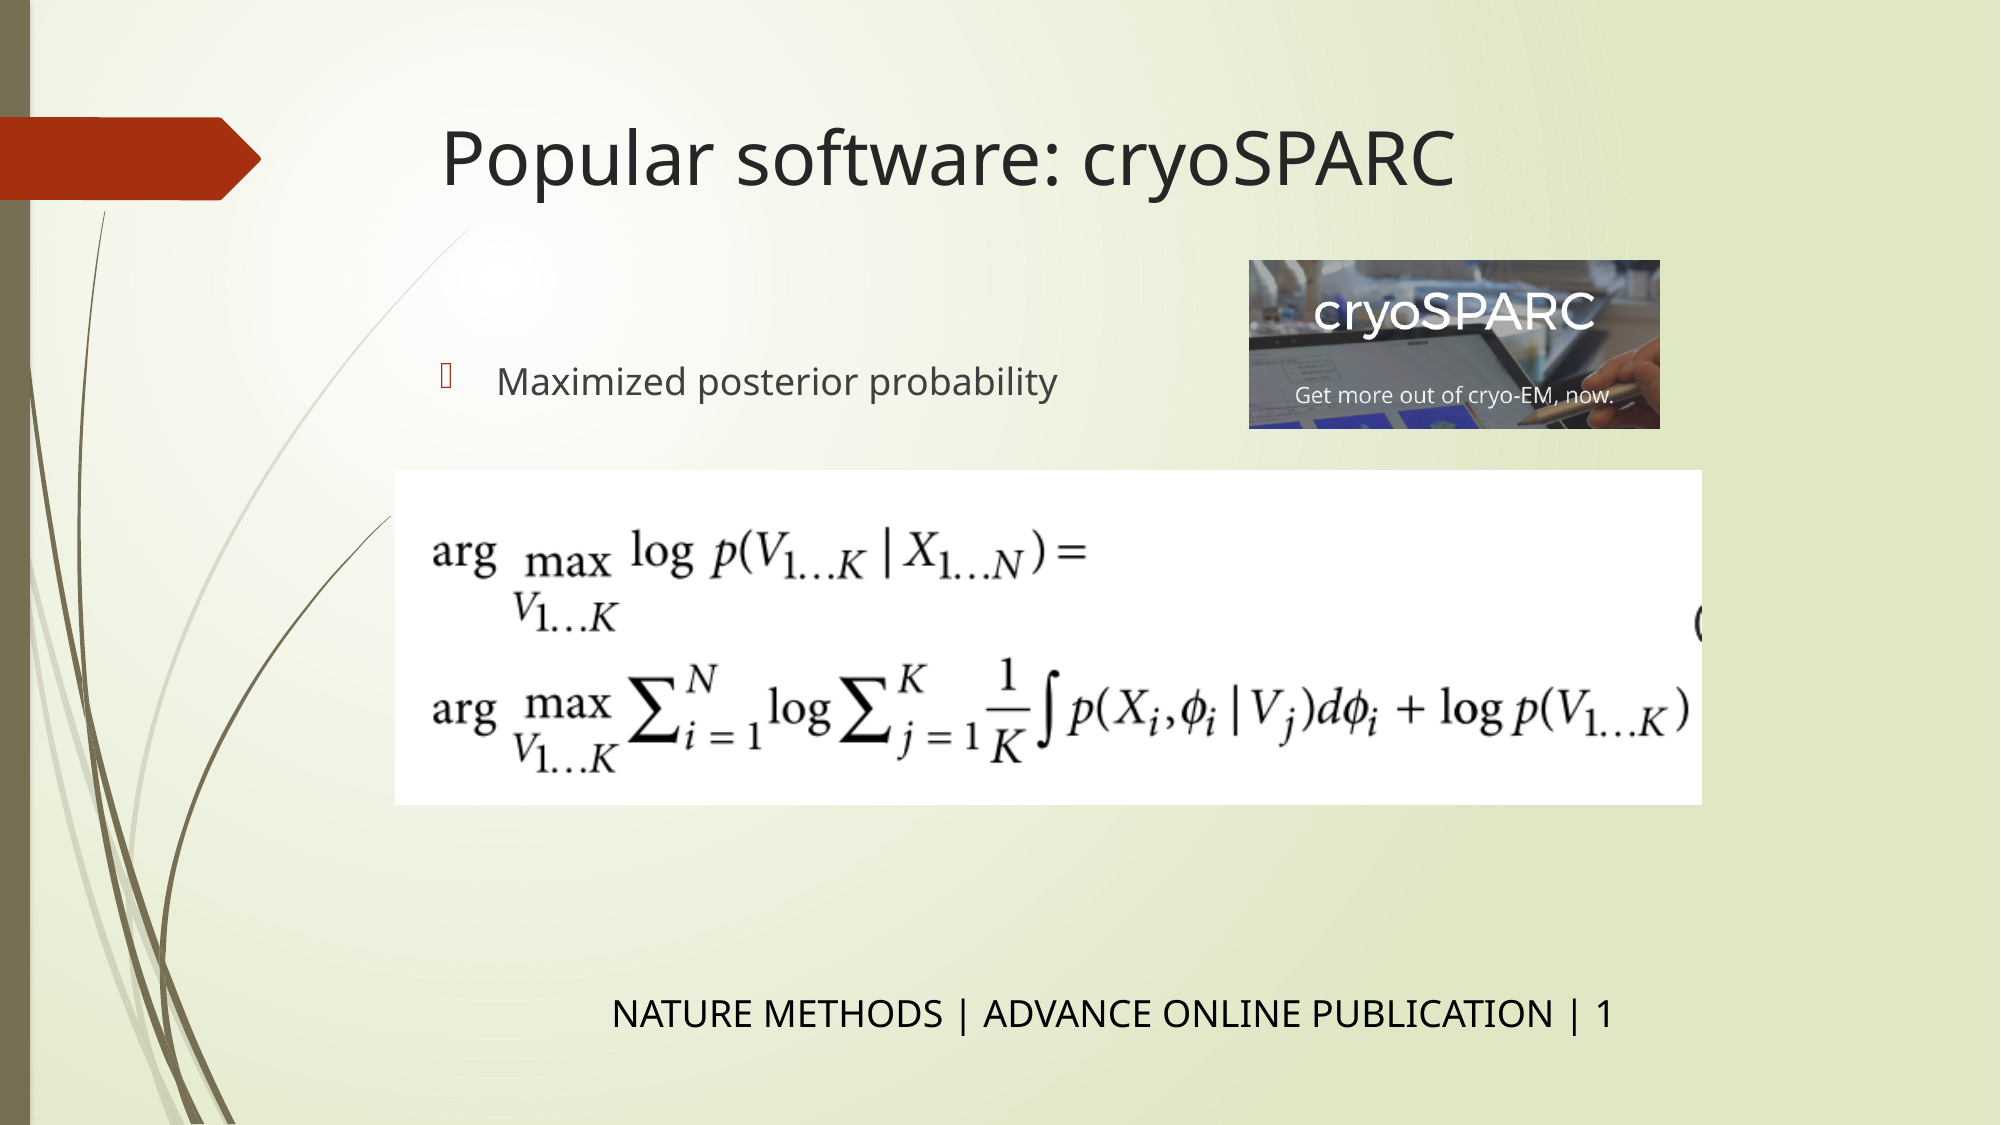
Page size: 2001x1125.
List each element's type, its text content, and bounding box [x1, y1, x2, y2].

picture [395, 469, 1703, 806]
list Maximized posterior probability Stochastic gradient descend [424, 350, 1888, 970]
picture [1248, 259, 1660, 430]
text_box ﻿NATURE METHODS | ADVANCE ONLINE PUBLICATION | 1 [596, 982, 1702, 1043]
title Popular software: cryoSPARC [425, 102, 1888, 313]
